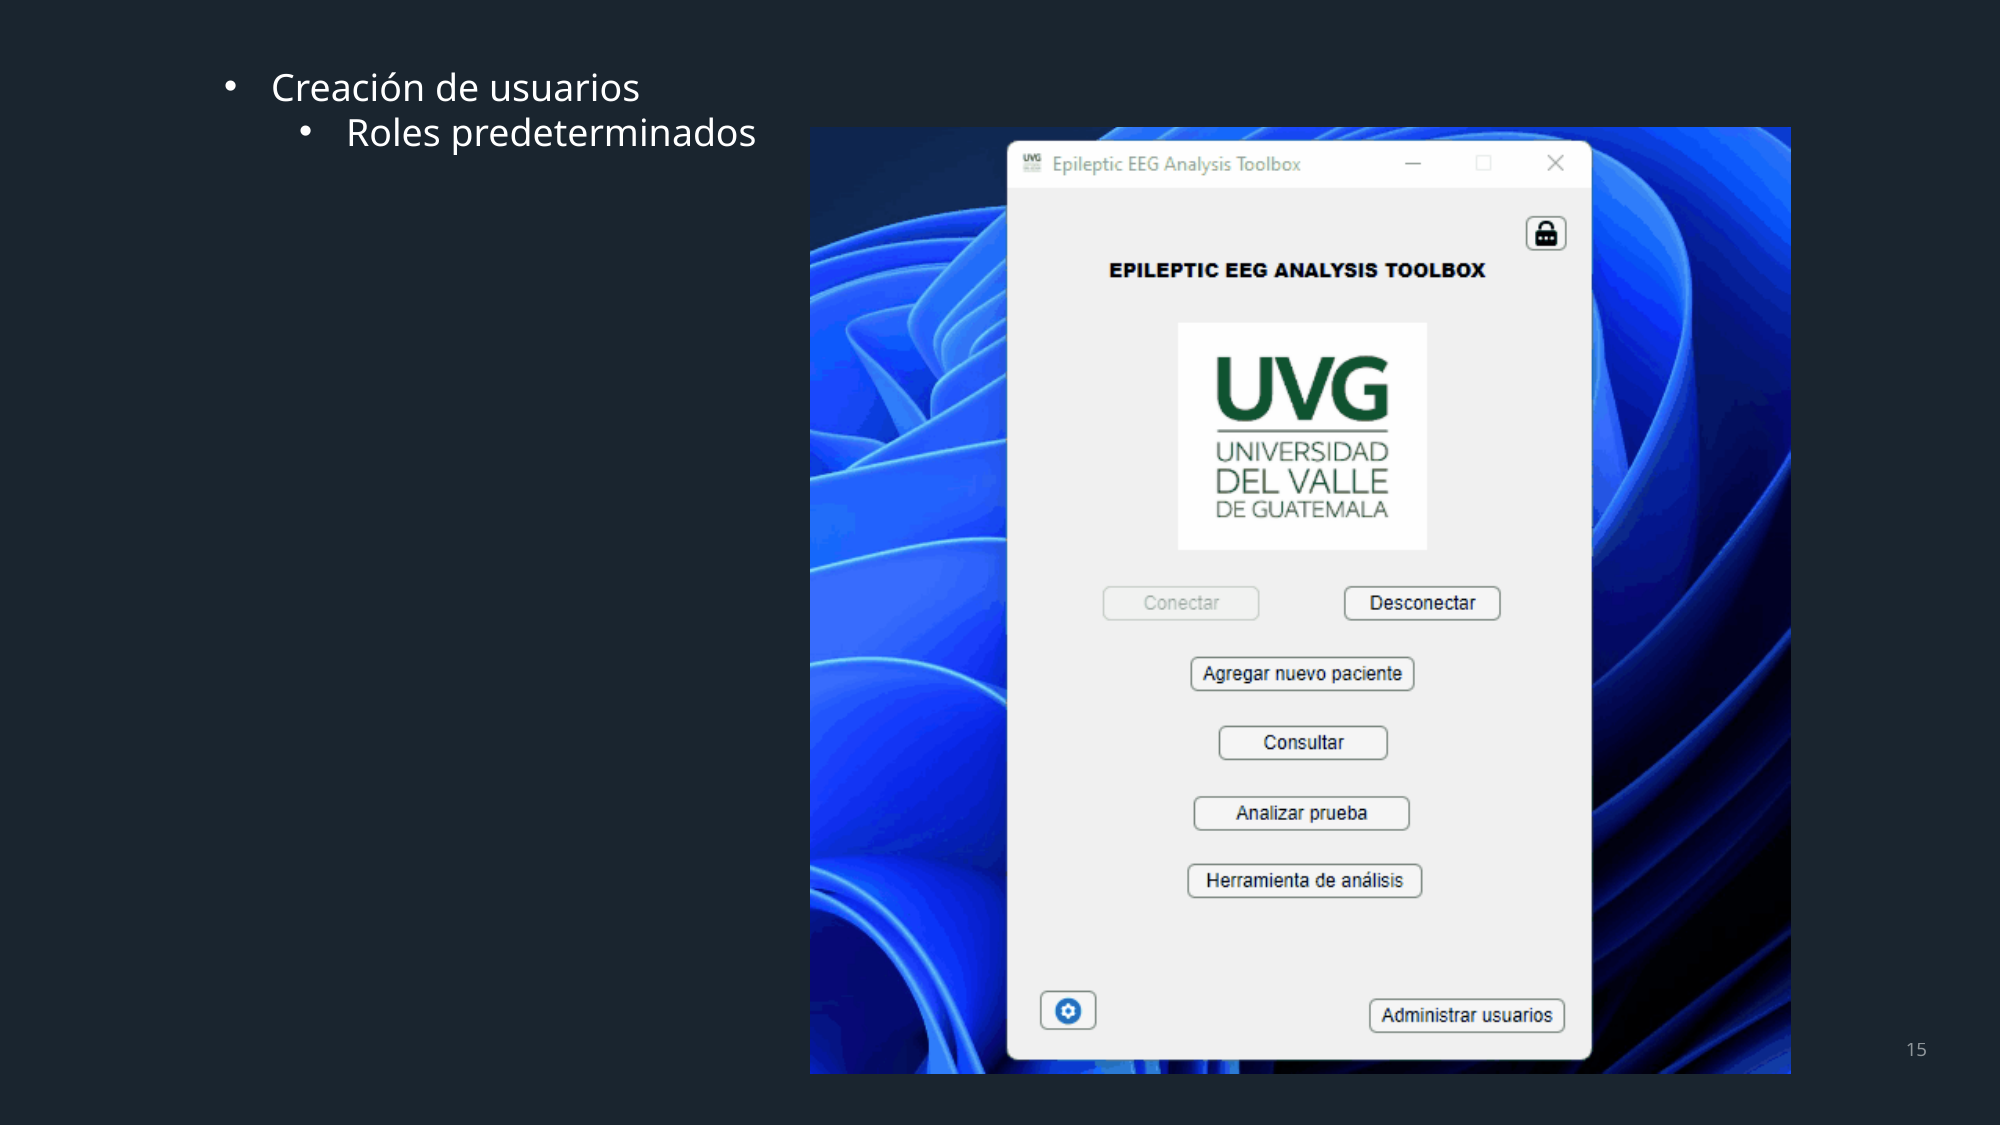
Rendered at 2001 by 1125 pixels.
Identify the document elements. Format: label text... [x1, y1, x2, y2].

picture [810, 127, 1791, 1074]
text_box Creación de usuarios Roles predeterminados [209, 56, 861, 161]
slide_number 15 [1679, 1009, 1928, 1092]
